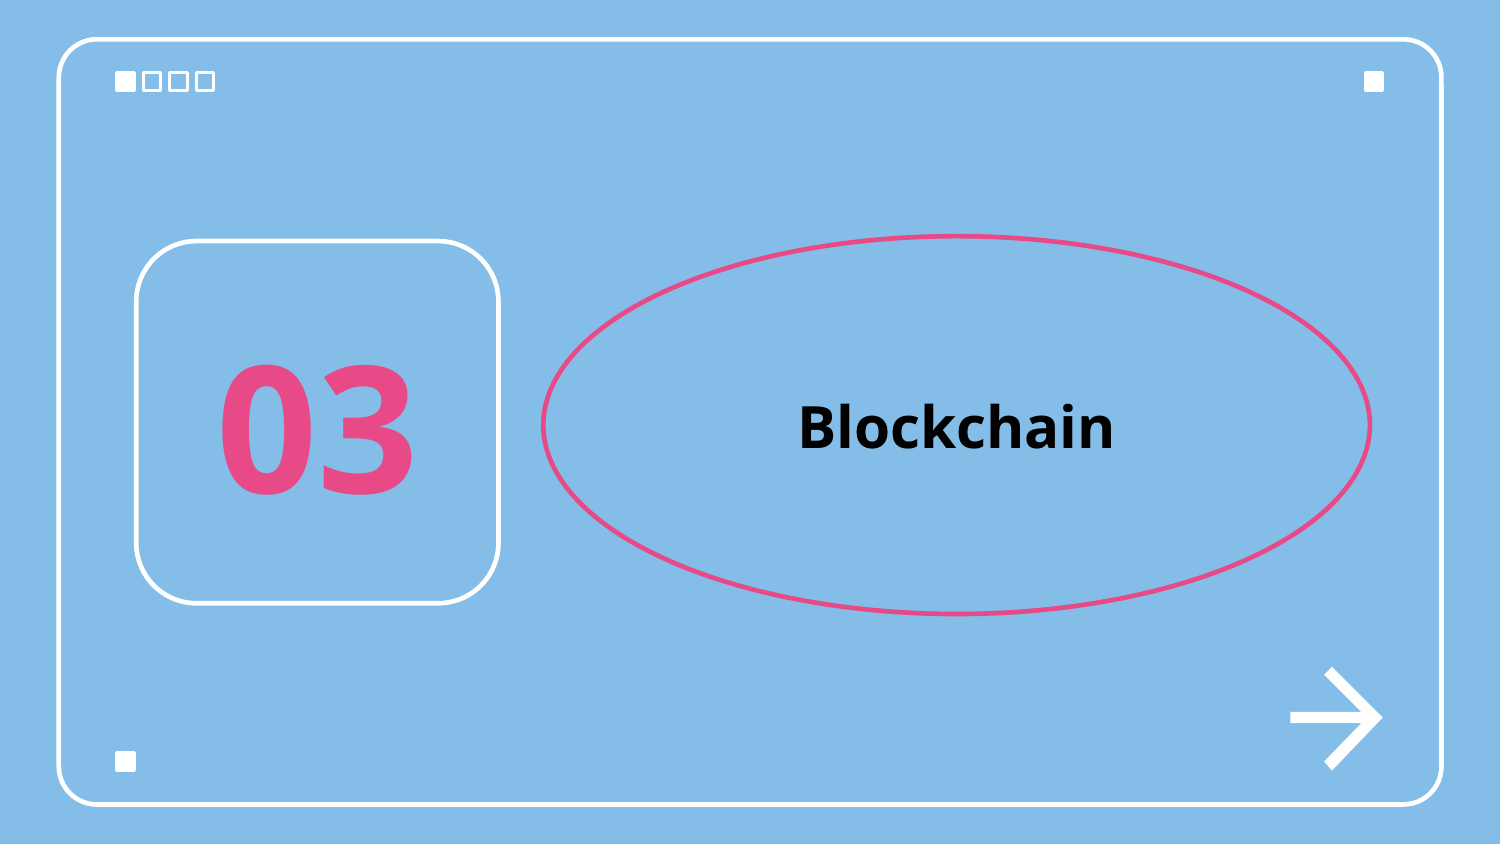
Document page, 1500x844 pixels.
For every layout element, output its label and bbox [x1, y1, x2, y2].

text_box [116, 72, 1383, 771]
